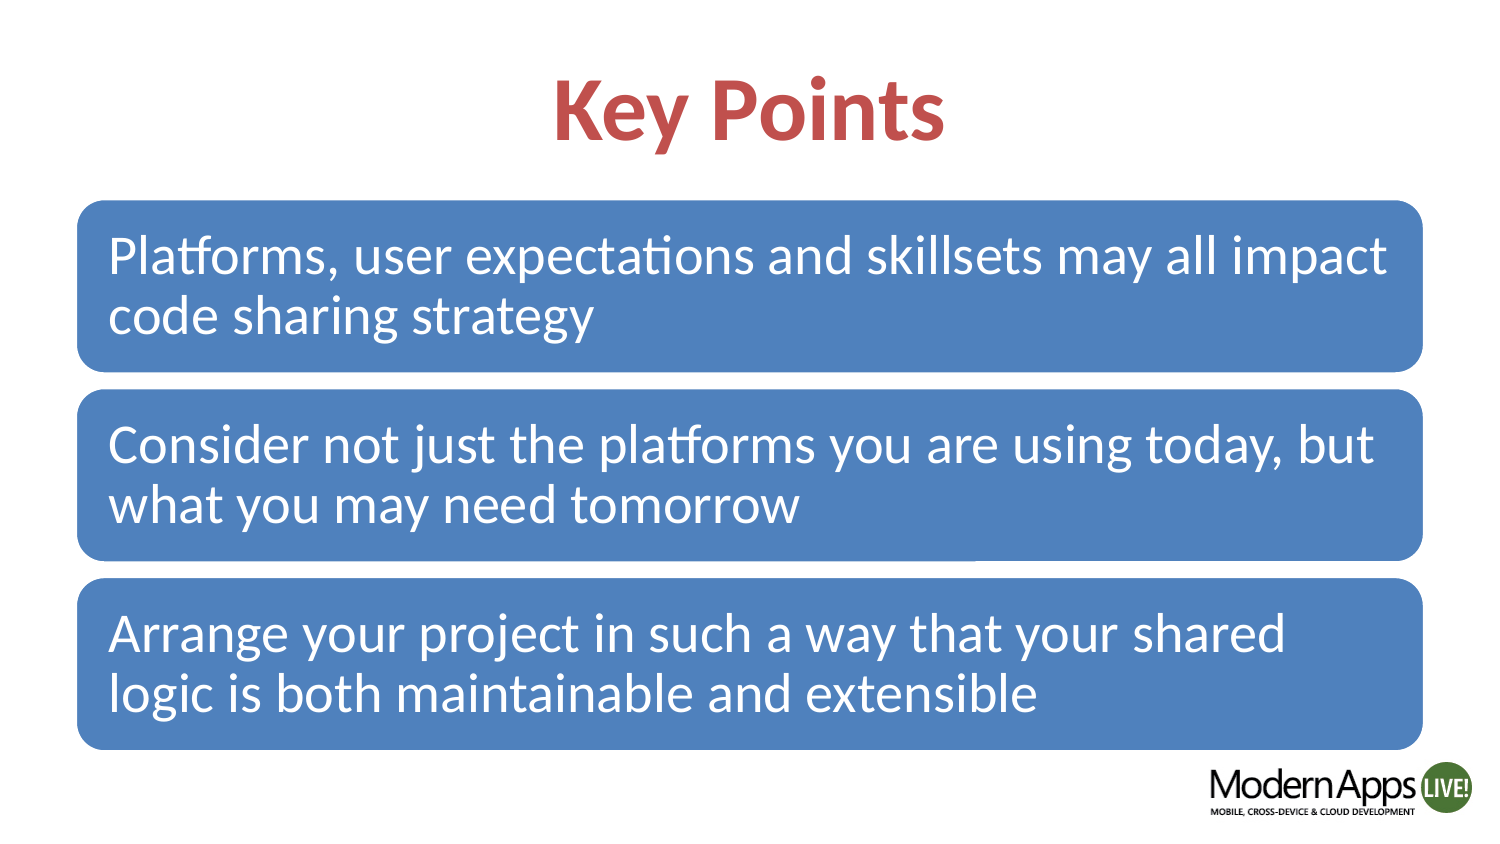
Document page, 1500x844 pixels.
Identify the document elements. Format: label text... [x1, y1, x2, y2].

picture [0, 0, 1500, 844]
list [74, 196, 1426, 754]
title Key Points [75, 33, 1425, 175]
